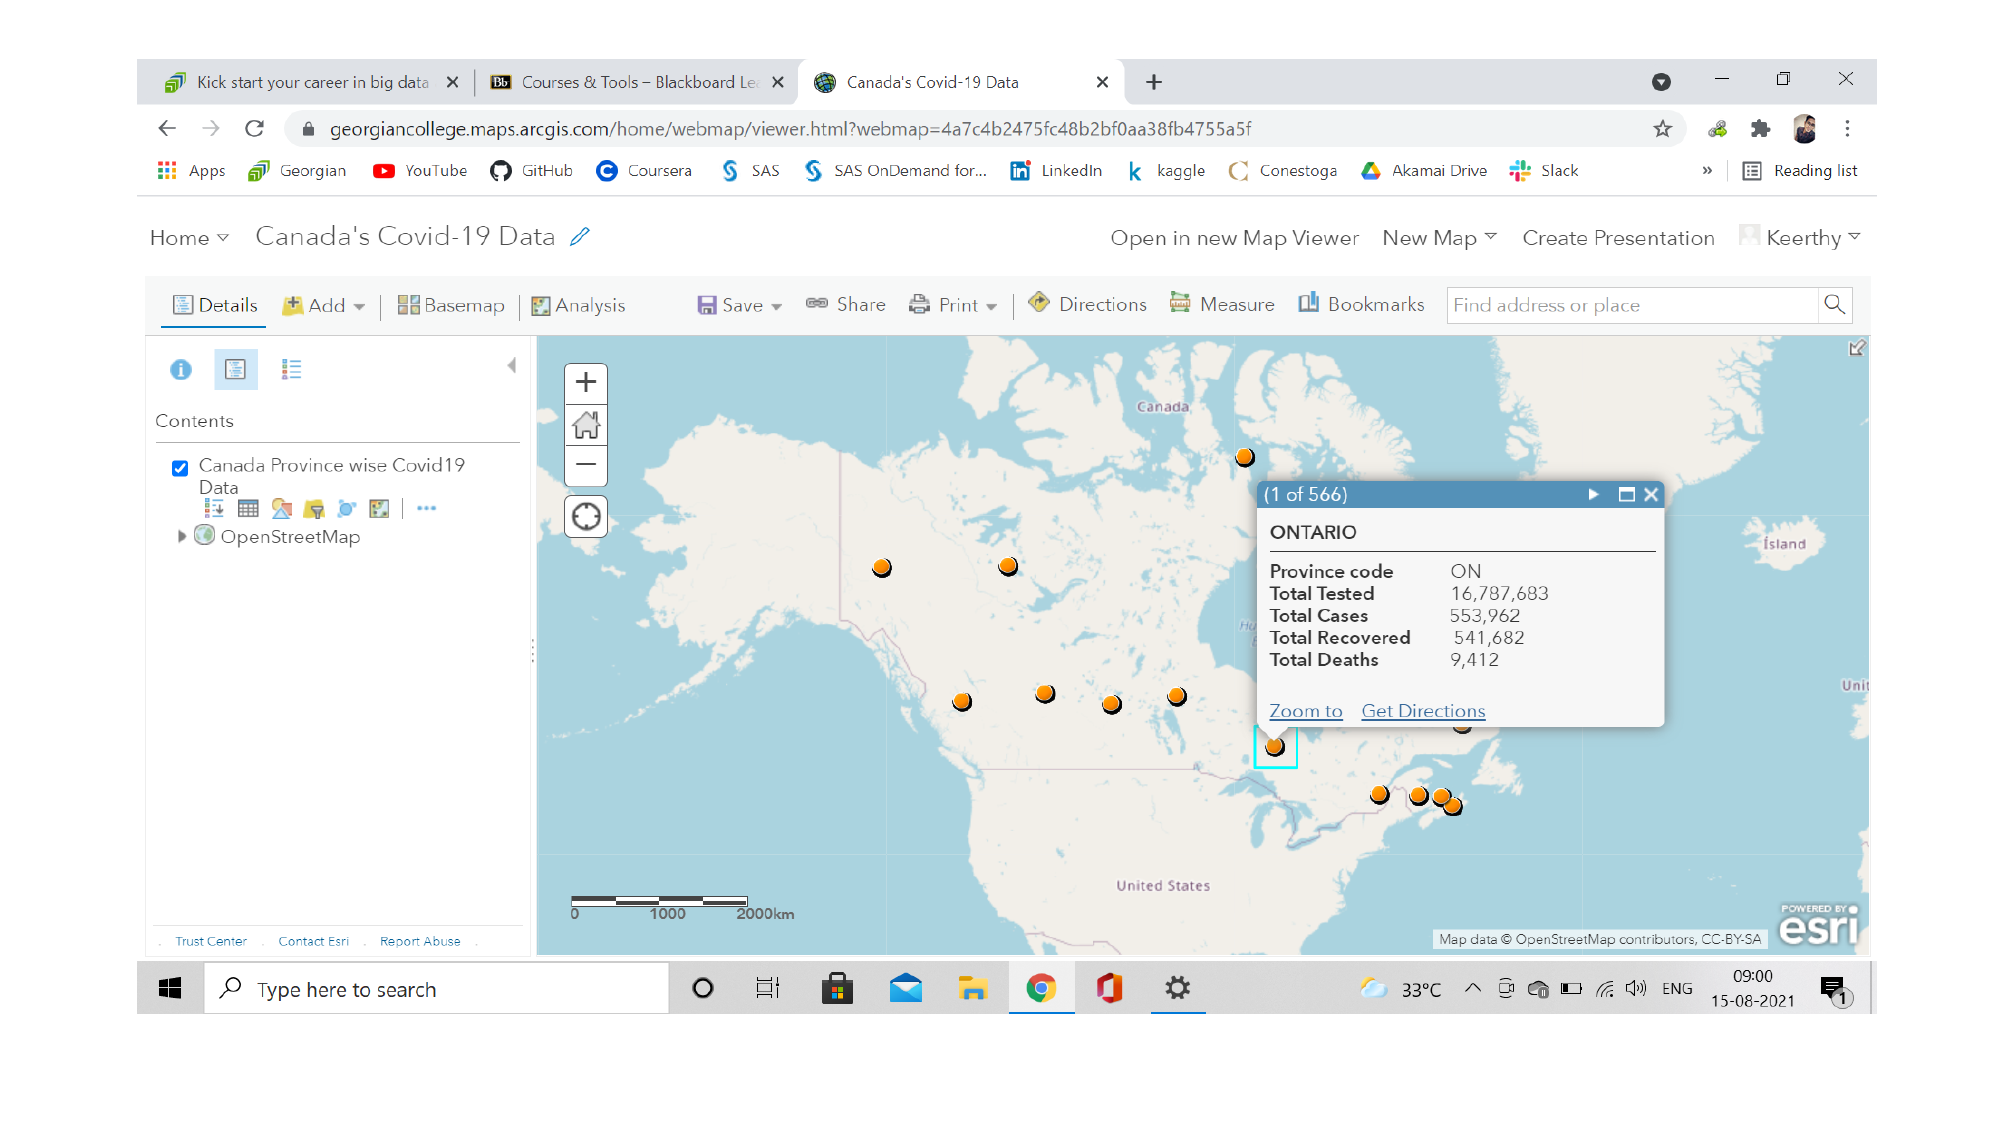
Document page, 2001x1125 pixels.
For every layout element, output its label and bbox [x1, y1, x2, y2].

list [137, 59, 1877, 1014]
